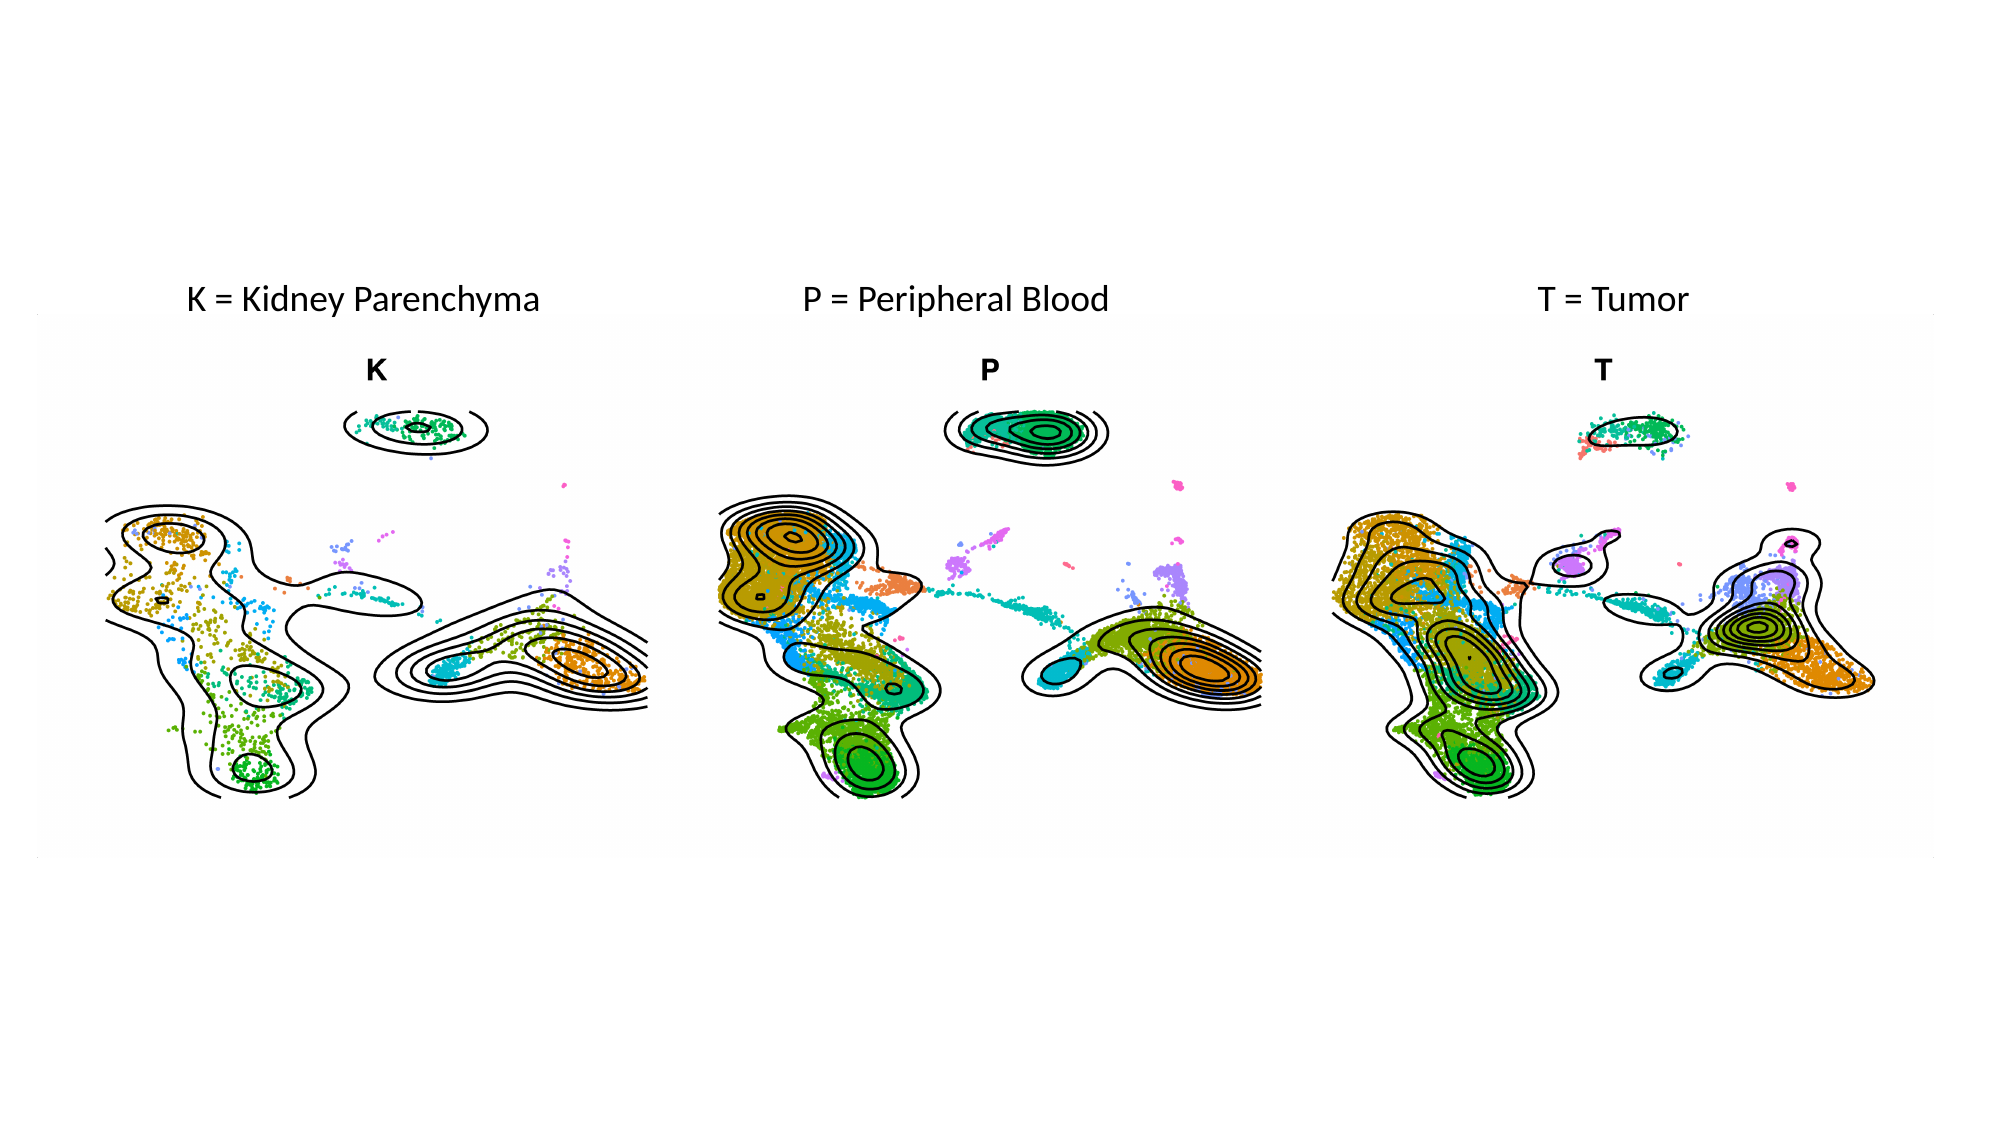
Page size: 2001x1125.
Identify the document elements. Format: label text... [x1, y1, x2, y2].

text_box T = Tumor [1522, 266, 1705, 314]
text_box P = Peripheral Blood [787, 266, 1126, 314]
picture [37, 314, 1934, 858]
text_box K = Kidney Parenchyma [172, 266, 556, 314]
